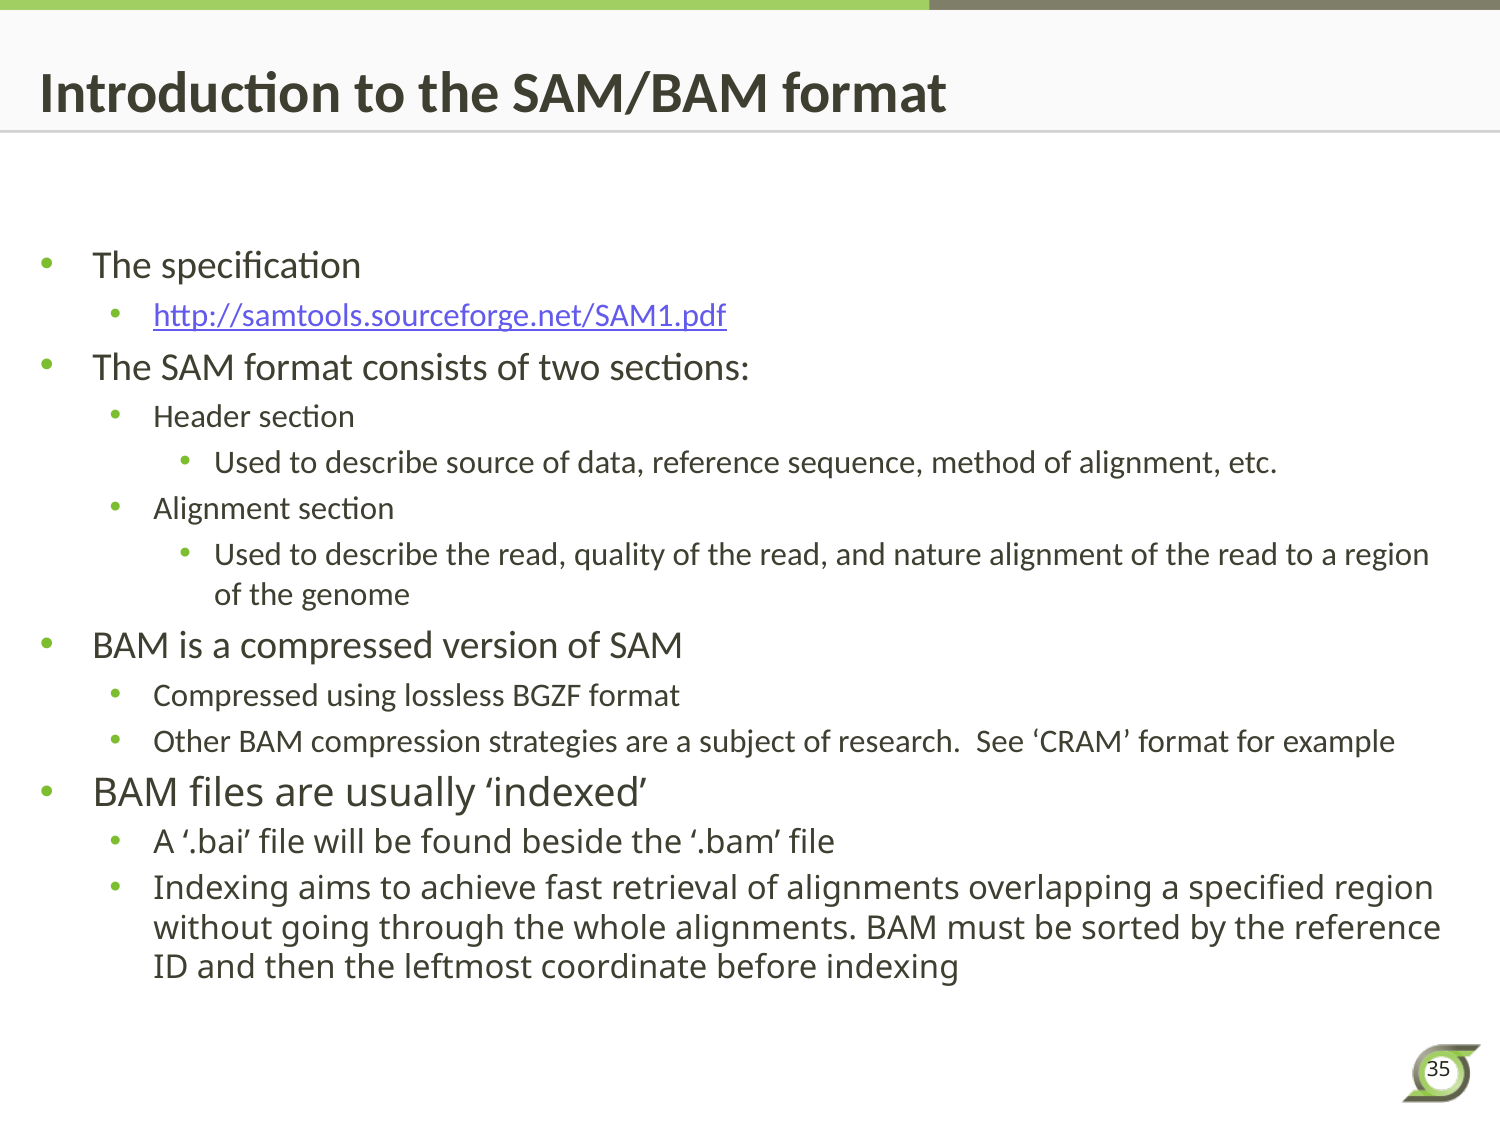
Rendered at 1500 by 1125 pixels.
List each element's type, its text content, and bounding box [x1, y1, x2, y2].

title Introduction to the SAM/BAM format [24, 0, 1475, 184]
list The specification http://samtools.sourceforge.net/SAM1.pdf The SAM format consists of two sections: Header section Used to describe source of data, reference sequence, method of alignment, etc. Alignment section Used to describe the read, quality of the read, and nature alignment of the read to a region of the genome BAM is a compressed version of SAM Compressed using lossless BGZF format Other BAM compression strategies are a subject of research. See ‘CRAM’ format for example BAM files are usually ‘indexed’ A ‘.bai’ file will be found beside the ‘.bam’ file Indexing aims to achieve fast retrieval of alignments overlapping a specified region without going through the whole alignments. BAM must be sorted by the reference ID and then the leftmost coordinate before indexing [24, 231, 1475, 1007]
